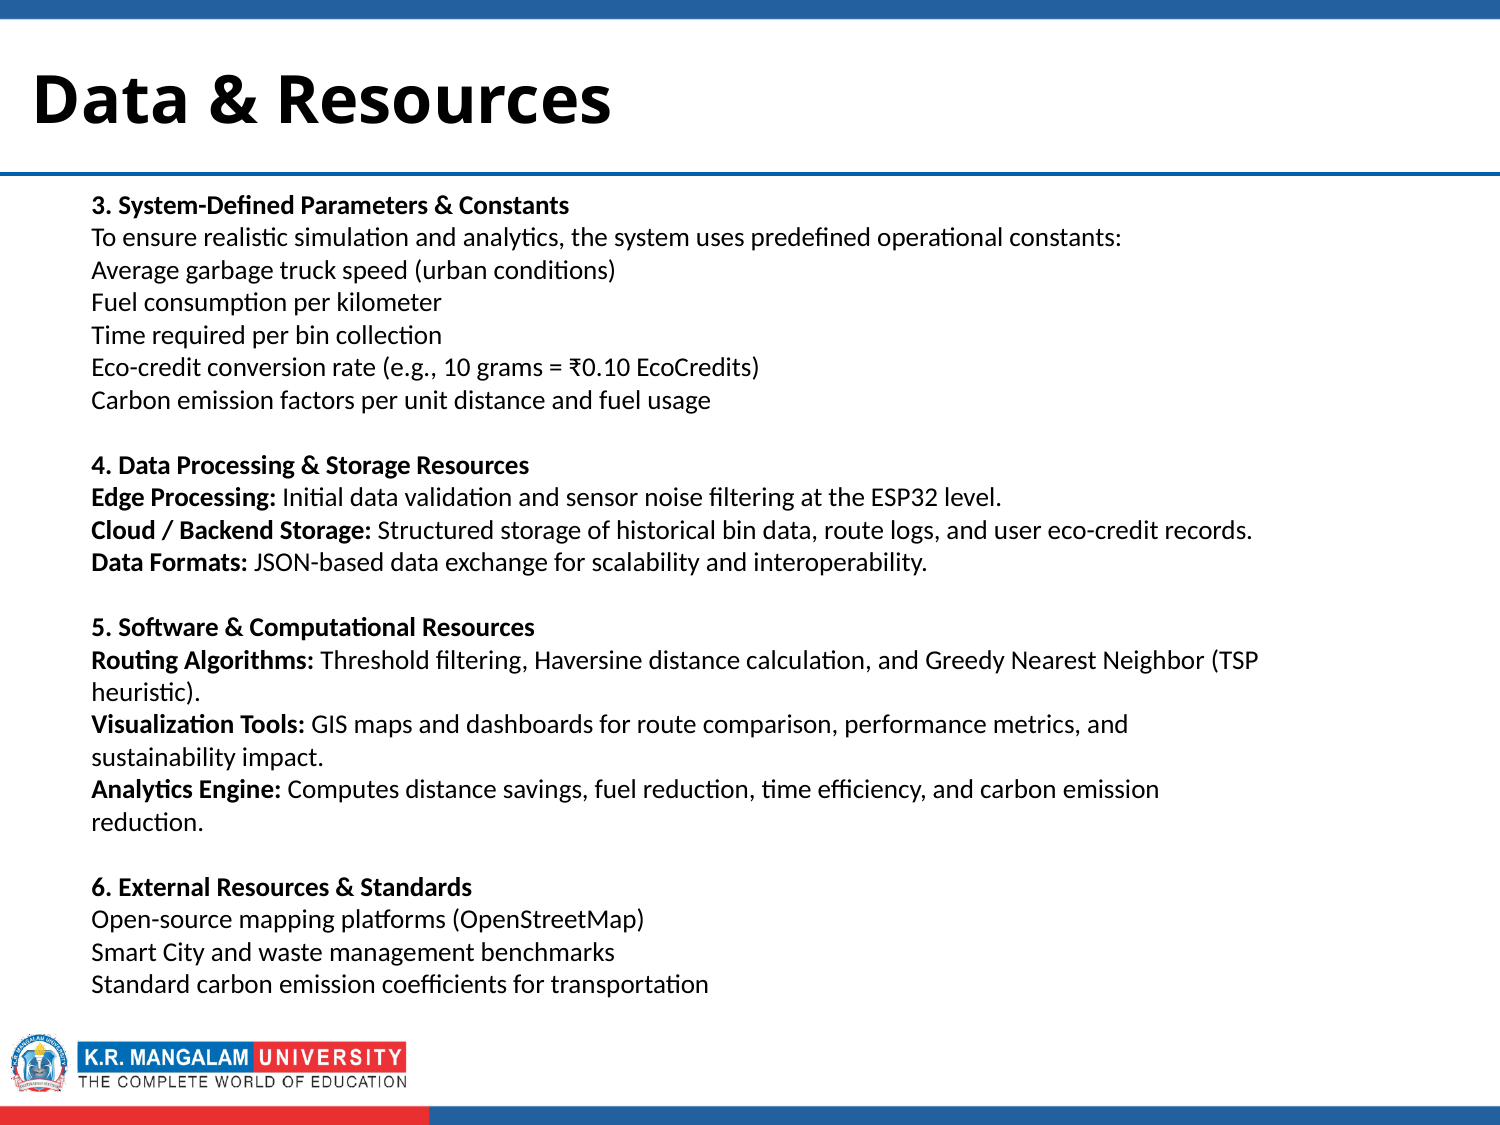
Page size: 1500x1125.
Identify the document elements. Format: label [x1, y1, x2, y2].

list [0, 181, 1500, 1125]
picture [11, 1034, 408, 1093]
list [0, 0, 1500, 173]
